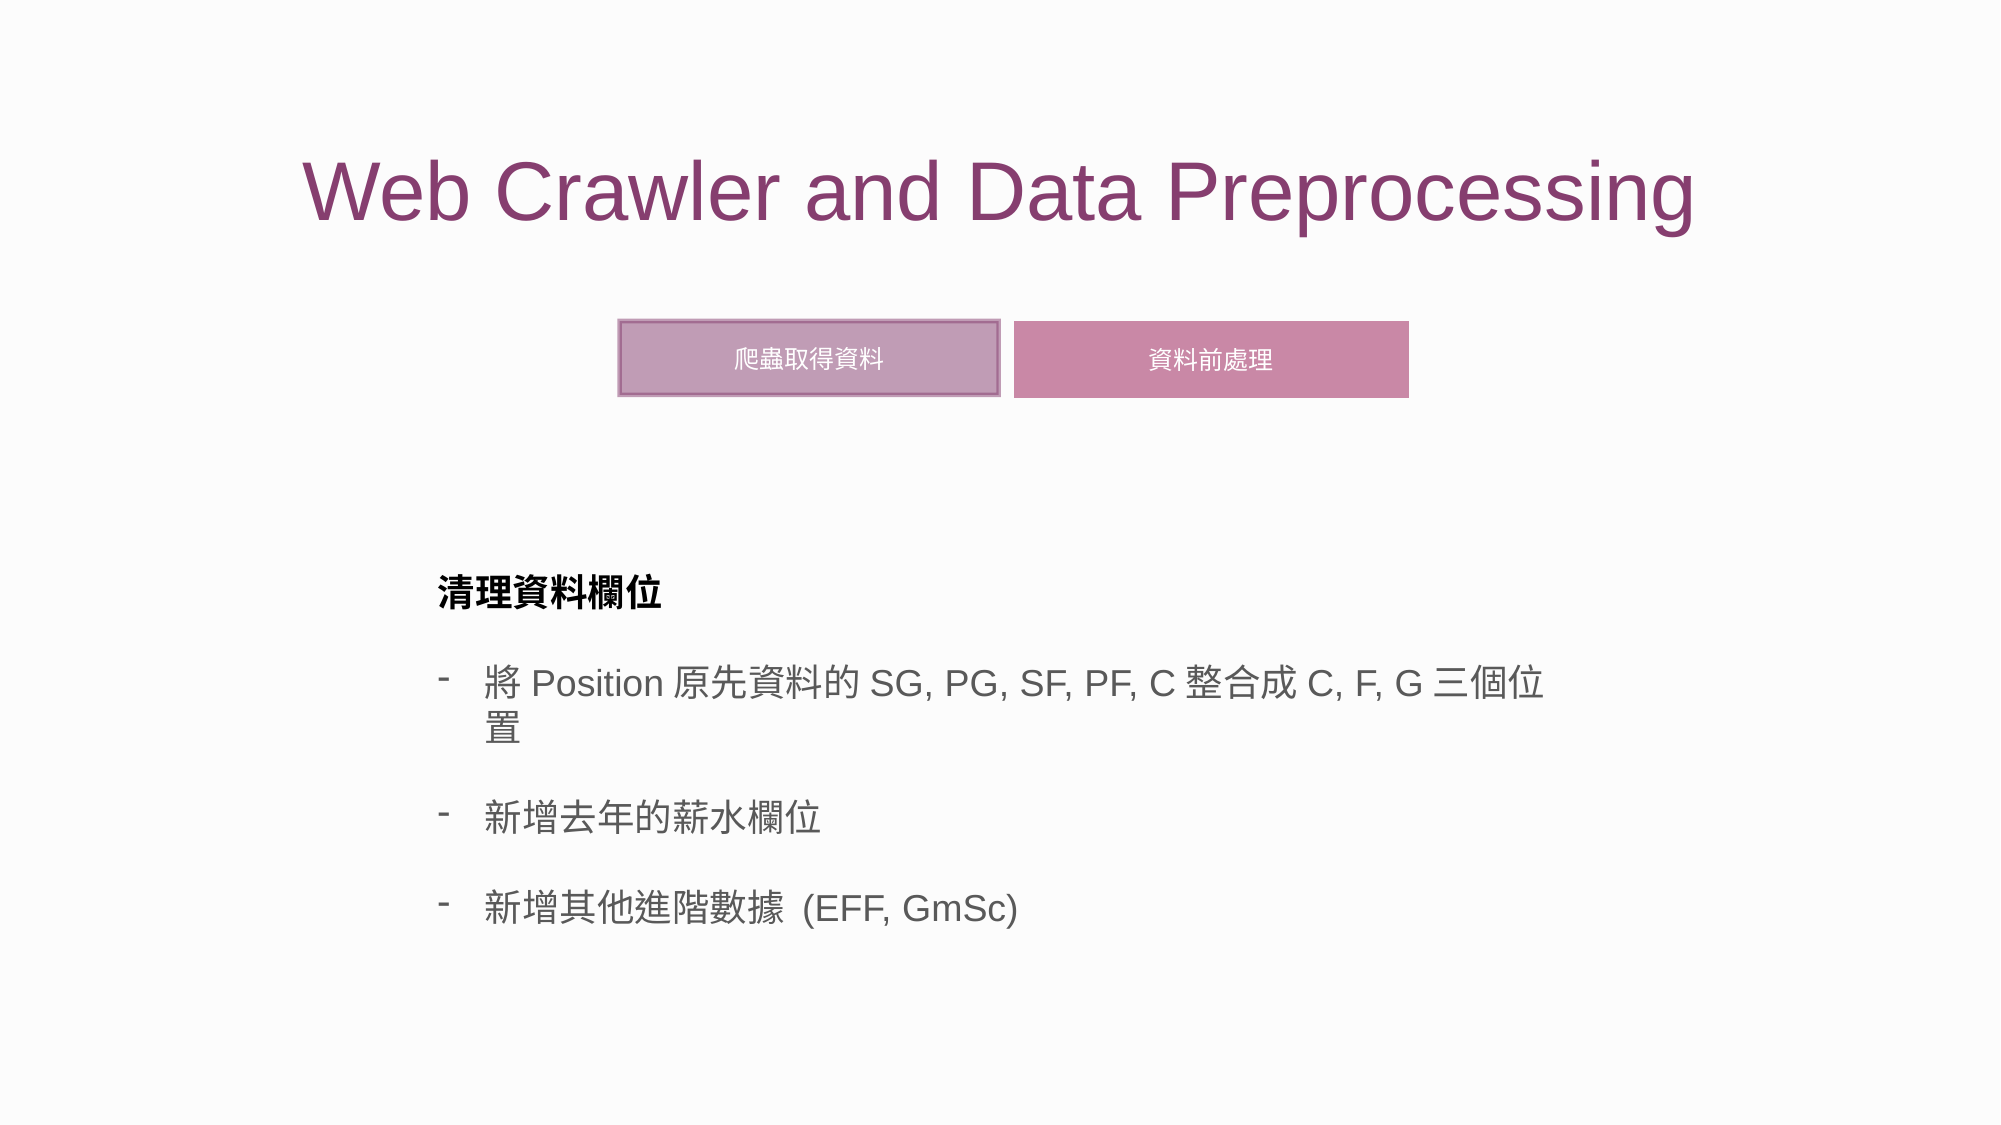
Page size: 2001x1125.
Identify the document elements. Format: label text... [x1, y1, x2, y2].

text_box 清理資料欄位 將Position原先資料的SG, PG, SF, PF, C整合成C, F, G三個位置 新增去年的薪水欄位 新增其他進階數據 (EFF, GmSc) [422, 561, 1578, 937]
text_box 資料前處理 [1013, 320, 1410, 399]
text_box Web Crawler and Data Preprocessing [0, 129, 2000, 245]
text_box 爬蟲取得資料 [619, 320, 1000, 396]
